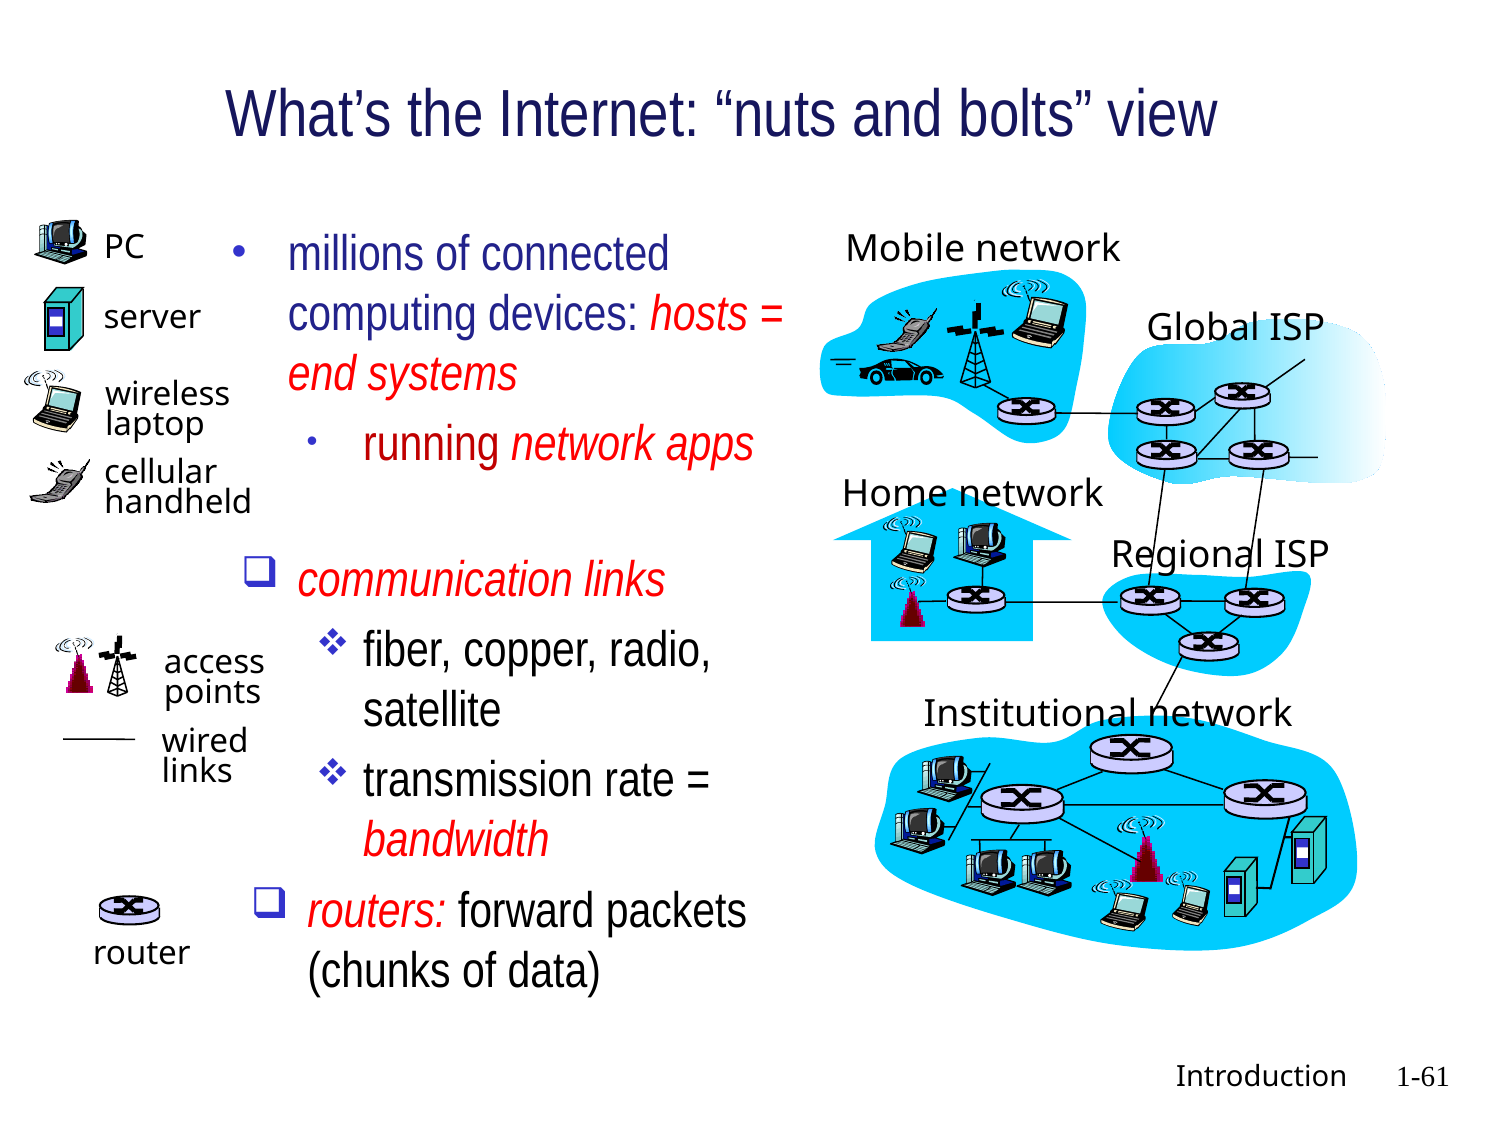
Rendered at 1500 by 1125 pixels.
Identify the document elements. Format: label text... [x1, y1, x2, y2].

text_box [23, 217, 264, 529]
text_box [818, 216, 1388, 954]
list millions of connected computing devices: hosts = end systems running network apps [216, 213, 837, 548]
text_box communication links fiber, copper, radio, satellite transmission rate = bandwidth [226, 539, 780, 883]
slide_number 1-61 [1362, 1049, 1466, 1125]
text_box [76, 896, 208, 980]
footer Introduction [887, 1049, 1362, 1125]
text_box routers: forward packets (chunks of data) [236, 870, 857, 1103]
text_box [55, 633, 291, 798]
title What’s the Internet: “nuts and bolts” view [34, 15, 1410, 204]
